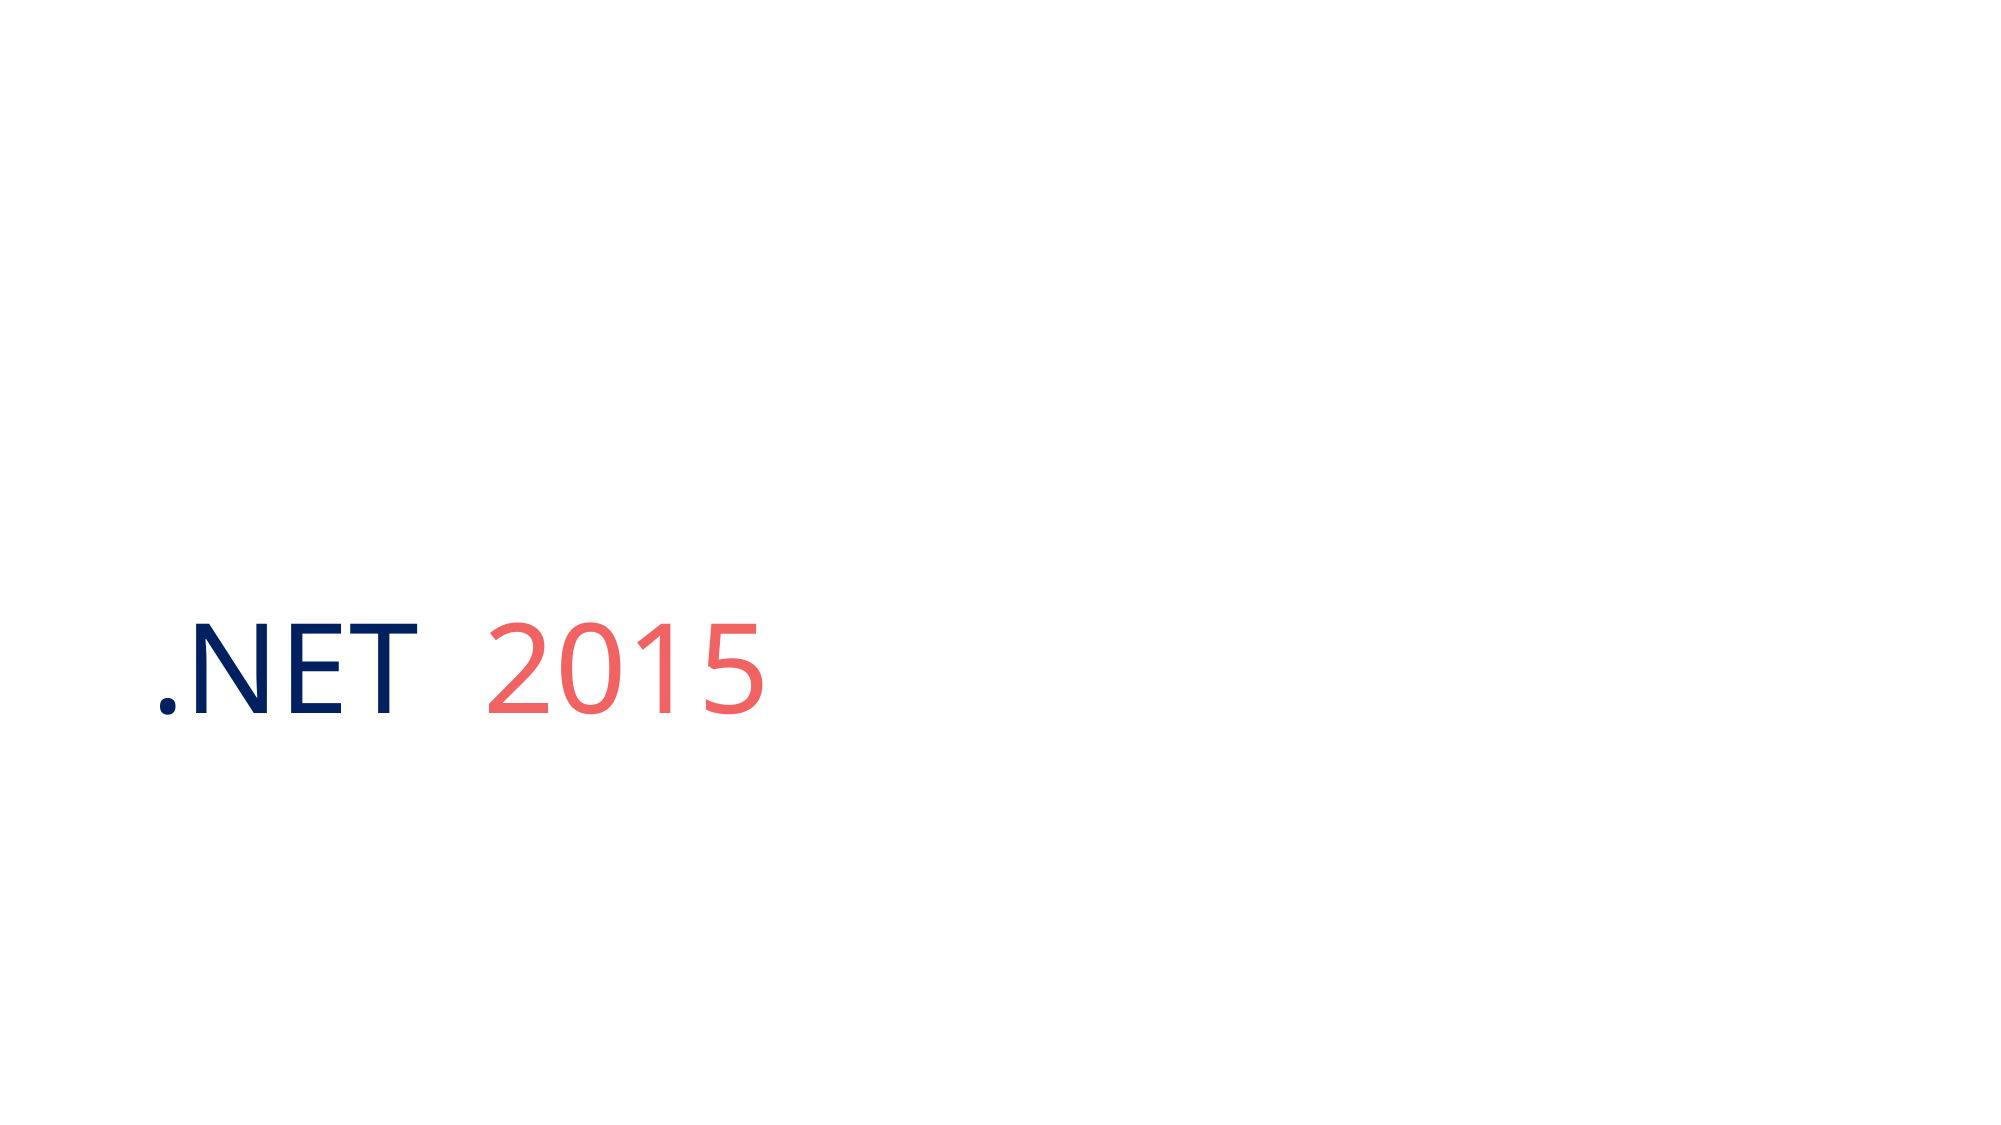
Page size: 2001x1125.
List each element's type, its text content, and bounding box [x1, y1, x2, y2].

title .NET 2015 [136, 280, 1862, 749]
